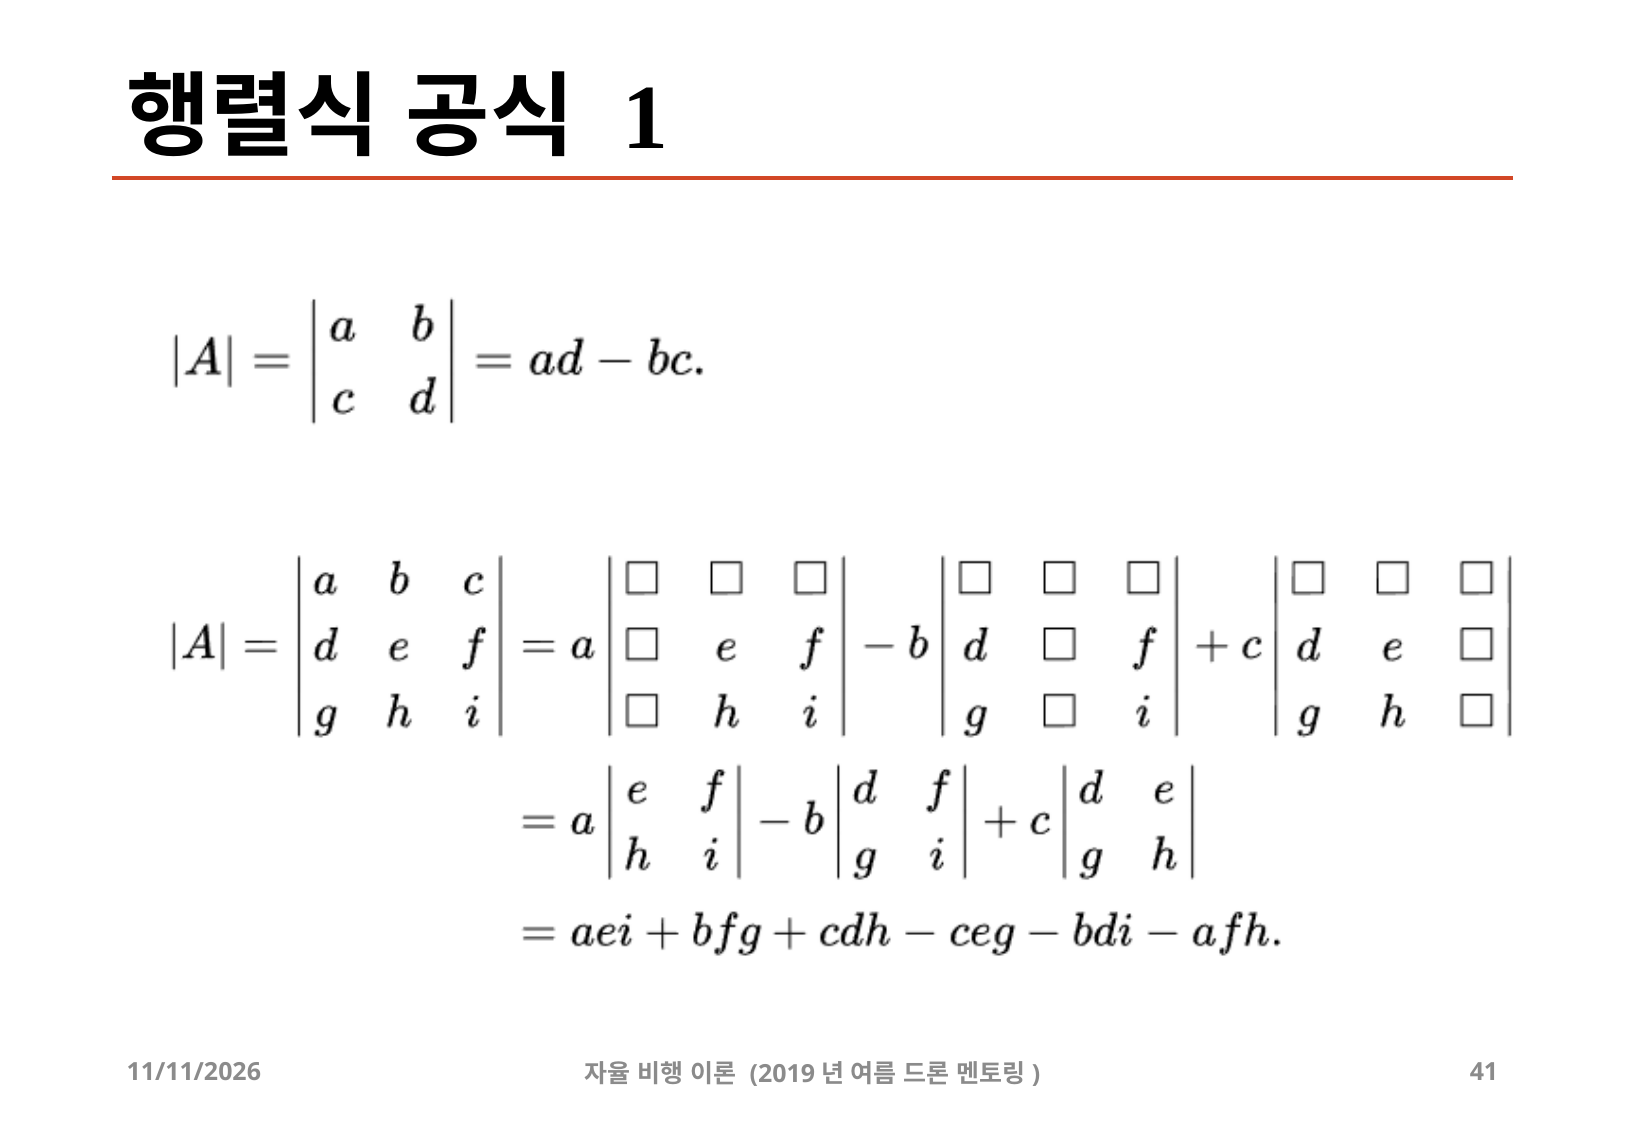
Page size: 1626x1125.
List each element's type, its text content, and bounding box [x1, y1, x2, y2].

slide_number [111, 1042, 303, 1103]
footer 자율 비행 이론 (2019년 여름 드론 멘토링) [538, 1042, 1087, 1103]
picture [149, 537, 1555, 971]
title 행렬식 공식 1 [111, 59, 1514, 179]
slide_number 41 [1433, 1042, 1514, 1103]
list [155, 277, 724, 438]
